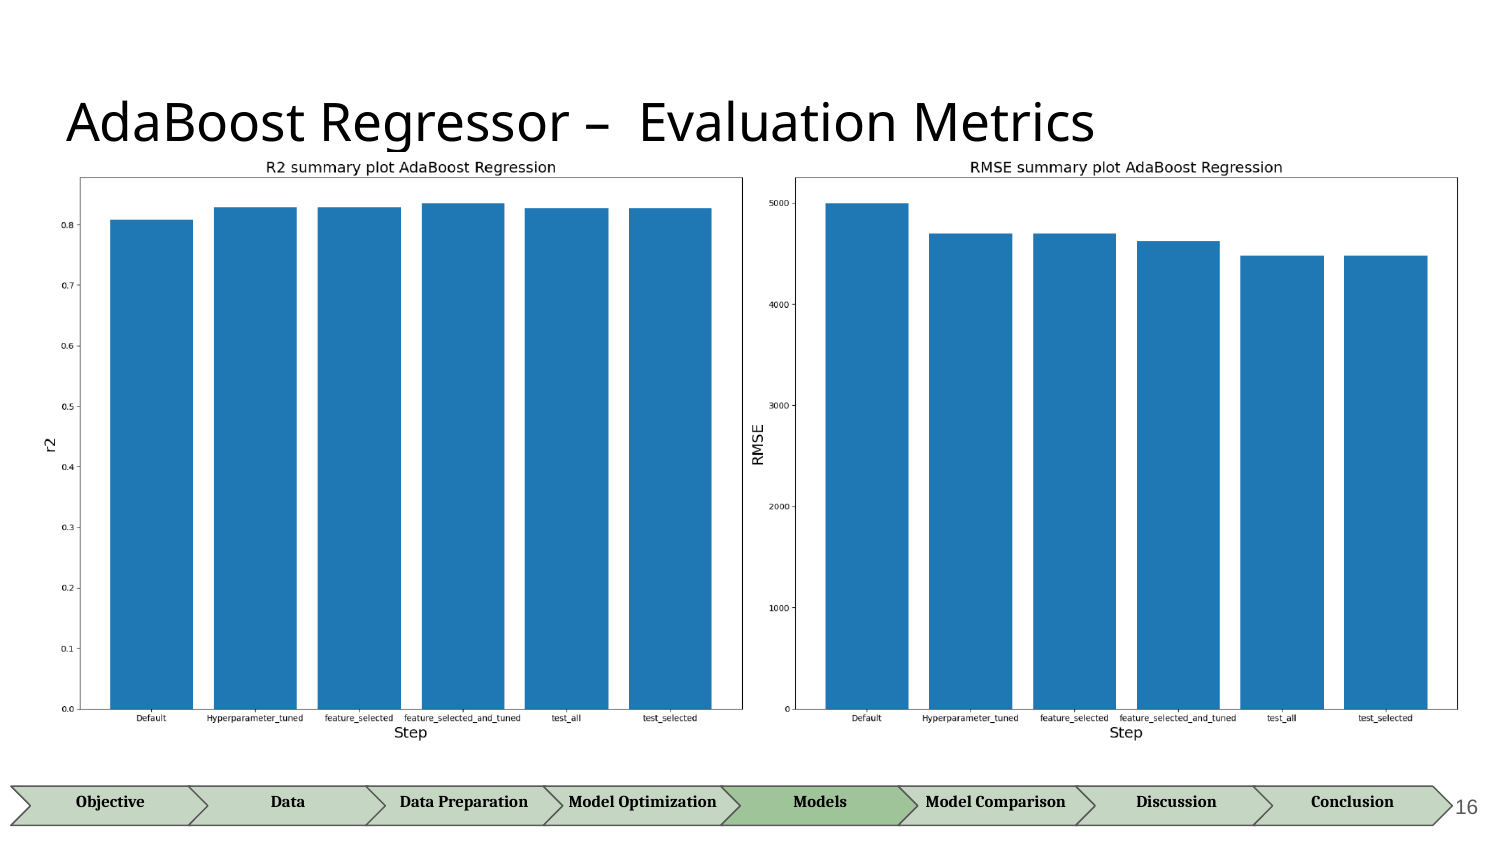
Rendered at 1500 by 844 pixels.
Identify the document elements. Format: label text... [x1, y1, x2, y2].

text_box Model Comparison [917, 780, 1080, 821]
text_box [898, 821, 1078, 826]
text_box [543, 821, 724, 826]
text_box [1253, 786, 1453, 826]
text_box [365, 821, 546, 826]
text_box Models [724, 780, 917, 821]
text_box Discussion [1080, 780, 1273, 821]
text_box Data Preparation [367, 780, 546, 821]
slide_number 16 [1403, 773, 1494, 838]
text_box Data [222, 780, 354, 821]
text_box [1075, 821, 1256, 826]
text_box Model Optimization [546, 780, 724, 821]
text_box [188, 786, 369, 826]
title AdaBoost Regressor – Evaluation Metrics [51, 72, 1449, 151]
text_box Conclusion [1287, 780, 1419, 821]
text_box [10, 786, 207, 826]
text_box Objective [44, 780, 177, 821]
text_box [720, 821, 901, 826]
picture [34, 152, 1466, 749]
